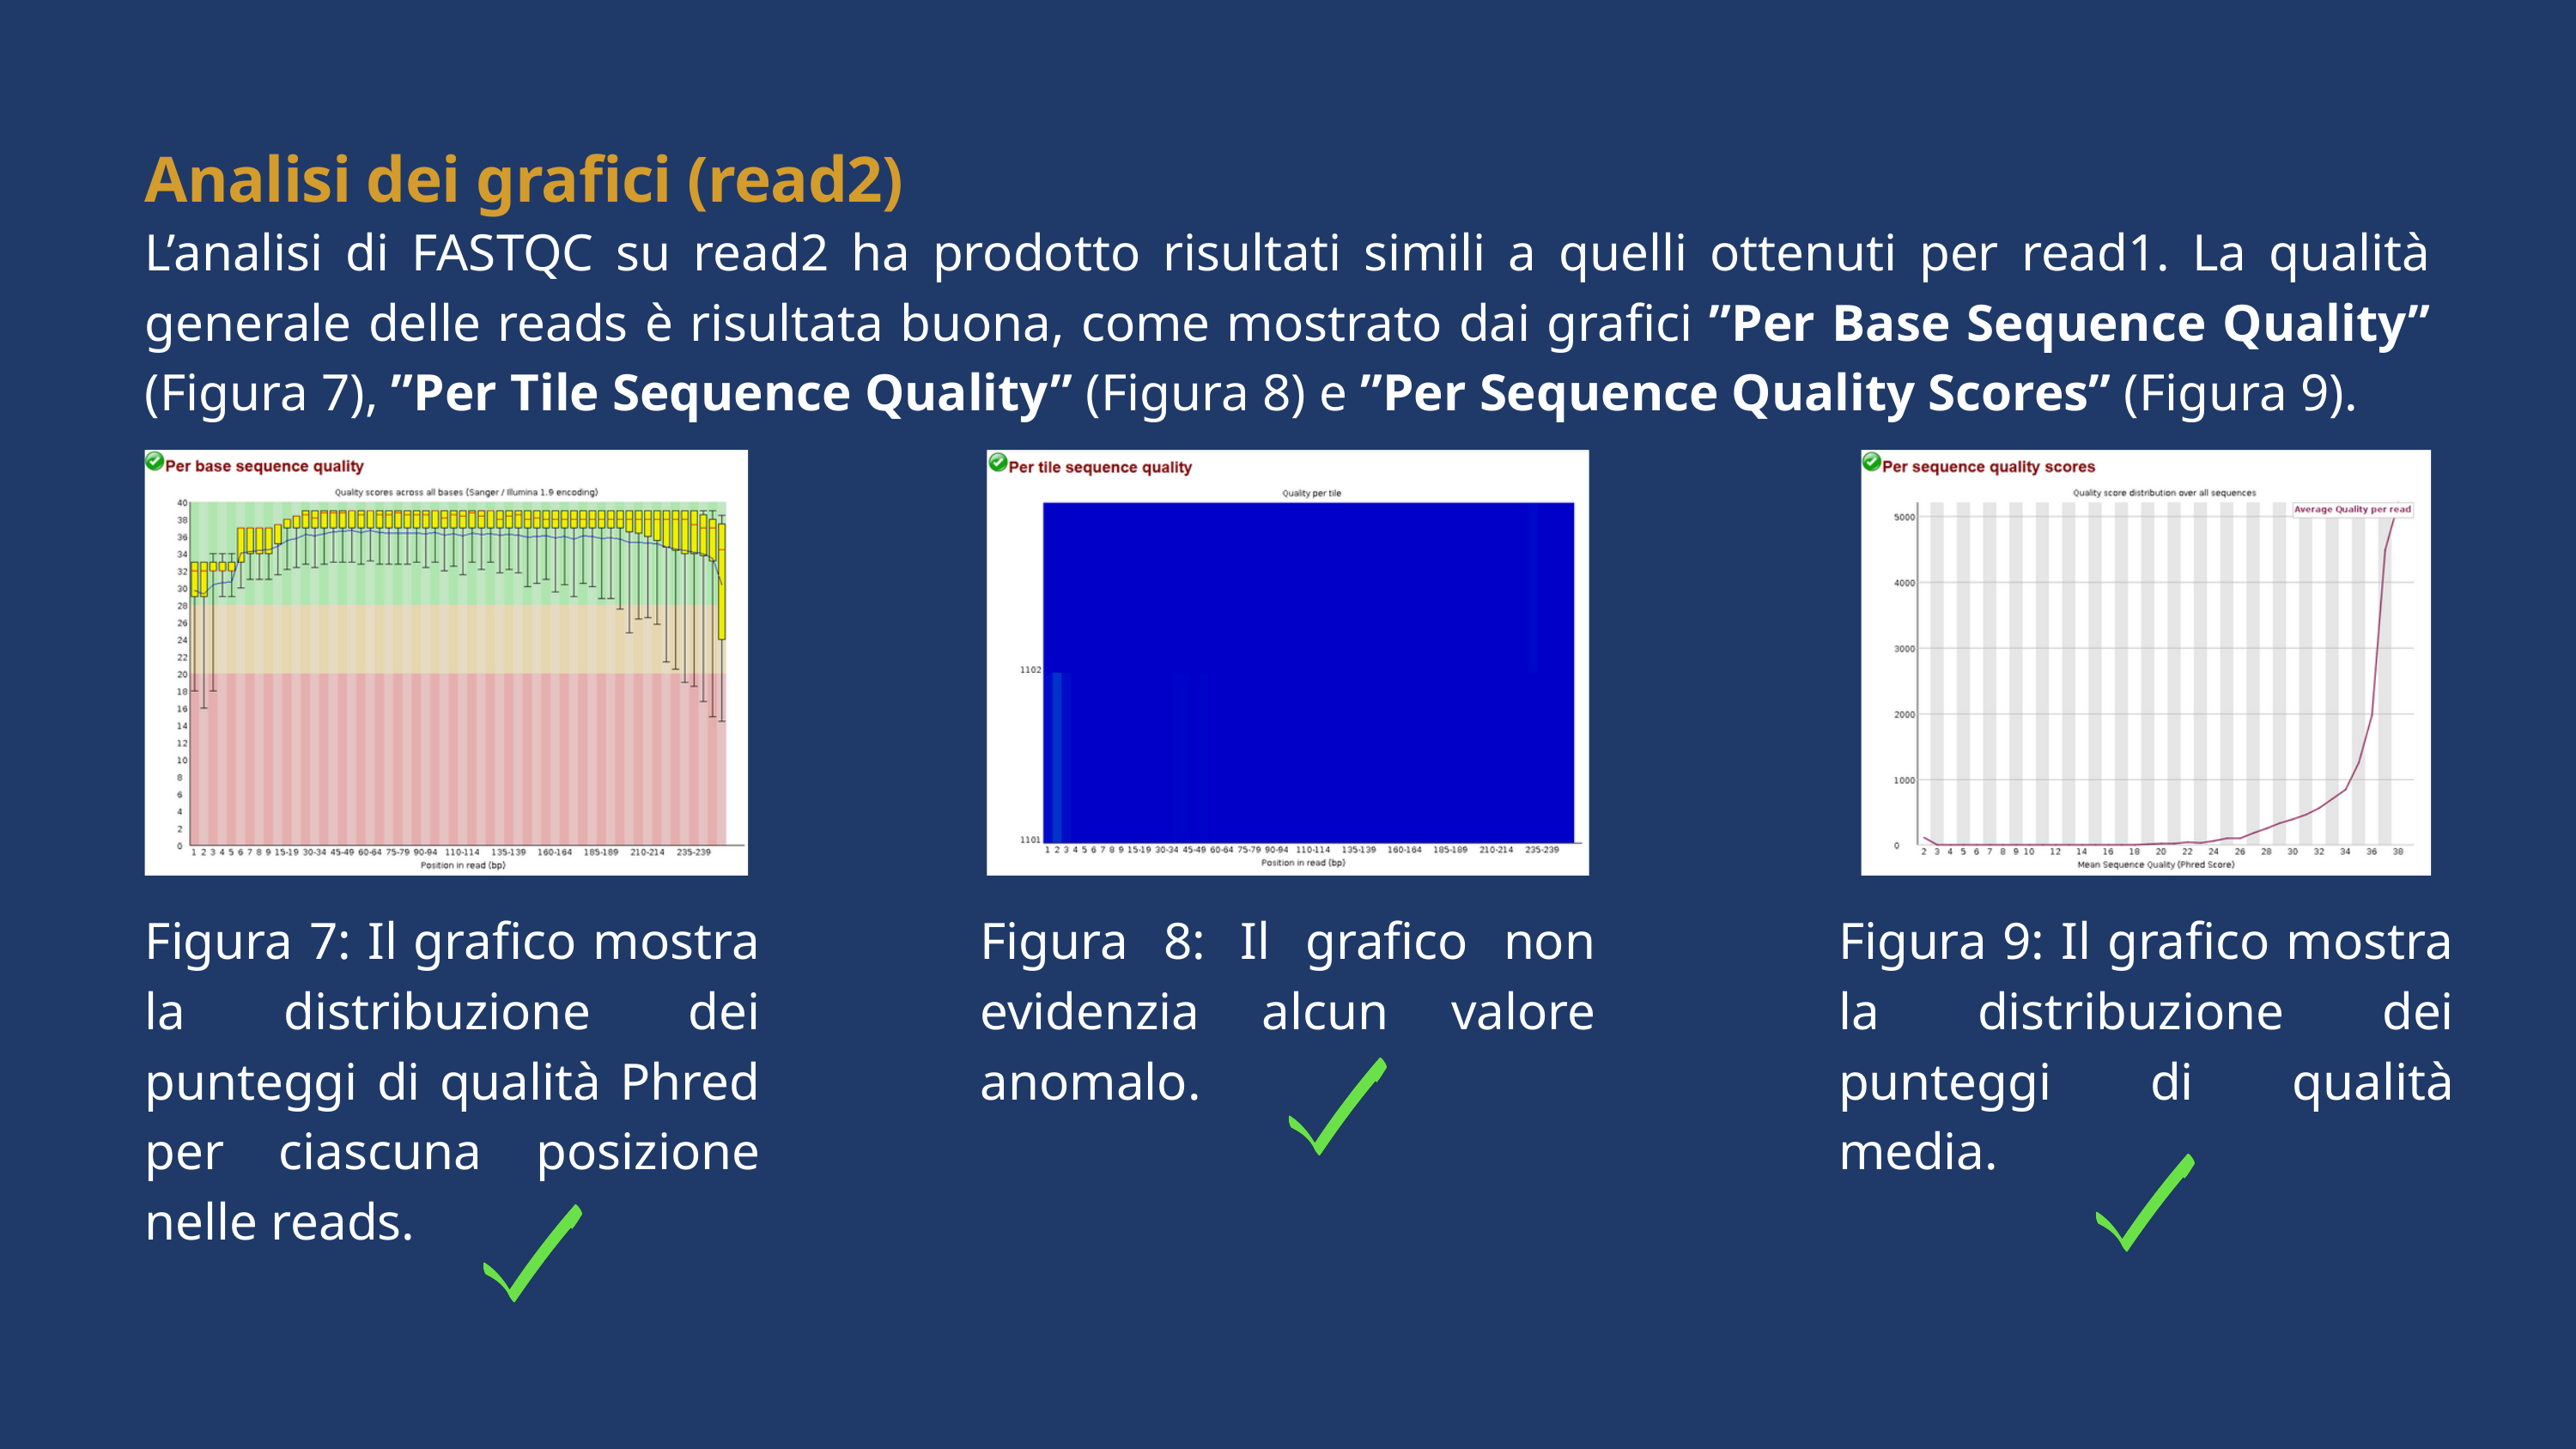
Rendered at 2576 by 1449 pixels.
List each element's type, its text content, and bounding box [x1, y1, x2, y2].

text_box [1861, 450, 2432, 876]
text_box [144, 450, 749, 876]
text_box Analisi dei grafici (read2) [144, 155, 1944, 215]
text_box Figura 8: Il grafico non evidenzia alcun valore anomalo. [980, 899, 1596, 1110]
text_box Figura 7: Il grafico mostra la distribuzione dei punteggi di qualità Phred per ciascuna posizione nelle reads. [144, 899, 761, 1251]
text_box [1287, 1056, 1388, 1157]
text_box [987, 450, 1589, 876]
text_box [2095, 1180, 2196, 1253]
text_box L’analisi di FASTQC su read2 ha prodotto risultati simili a quelli ottenuti per read1. La qualità generale delle reads è risultata buona, come mostrato dai grafici ”Per Base Sequence Quality” (Figura 7), ”Per Tile Sequence Quality” (Figura 8) e ”Per Sequence Quality Scores” (Figura 9). [144, 210, 2432, 421]
text_box Figura 9: Il grafico mostra la distribuzione dei punteggi di qualità media. [1838, 899, 2454, 1180]
text_box [483, 1251, 584, 1304]
